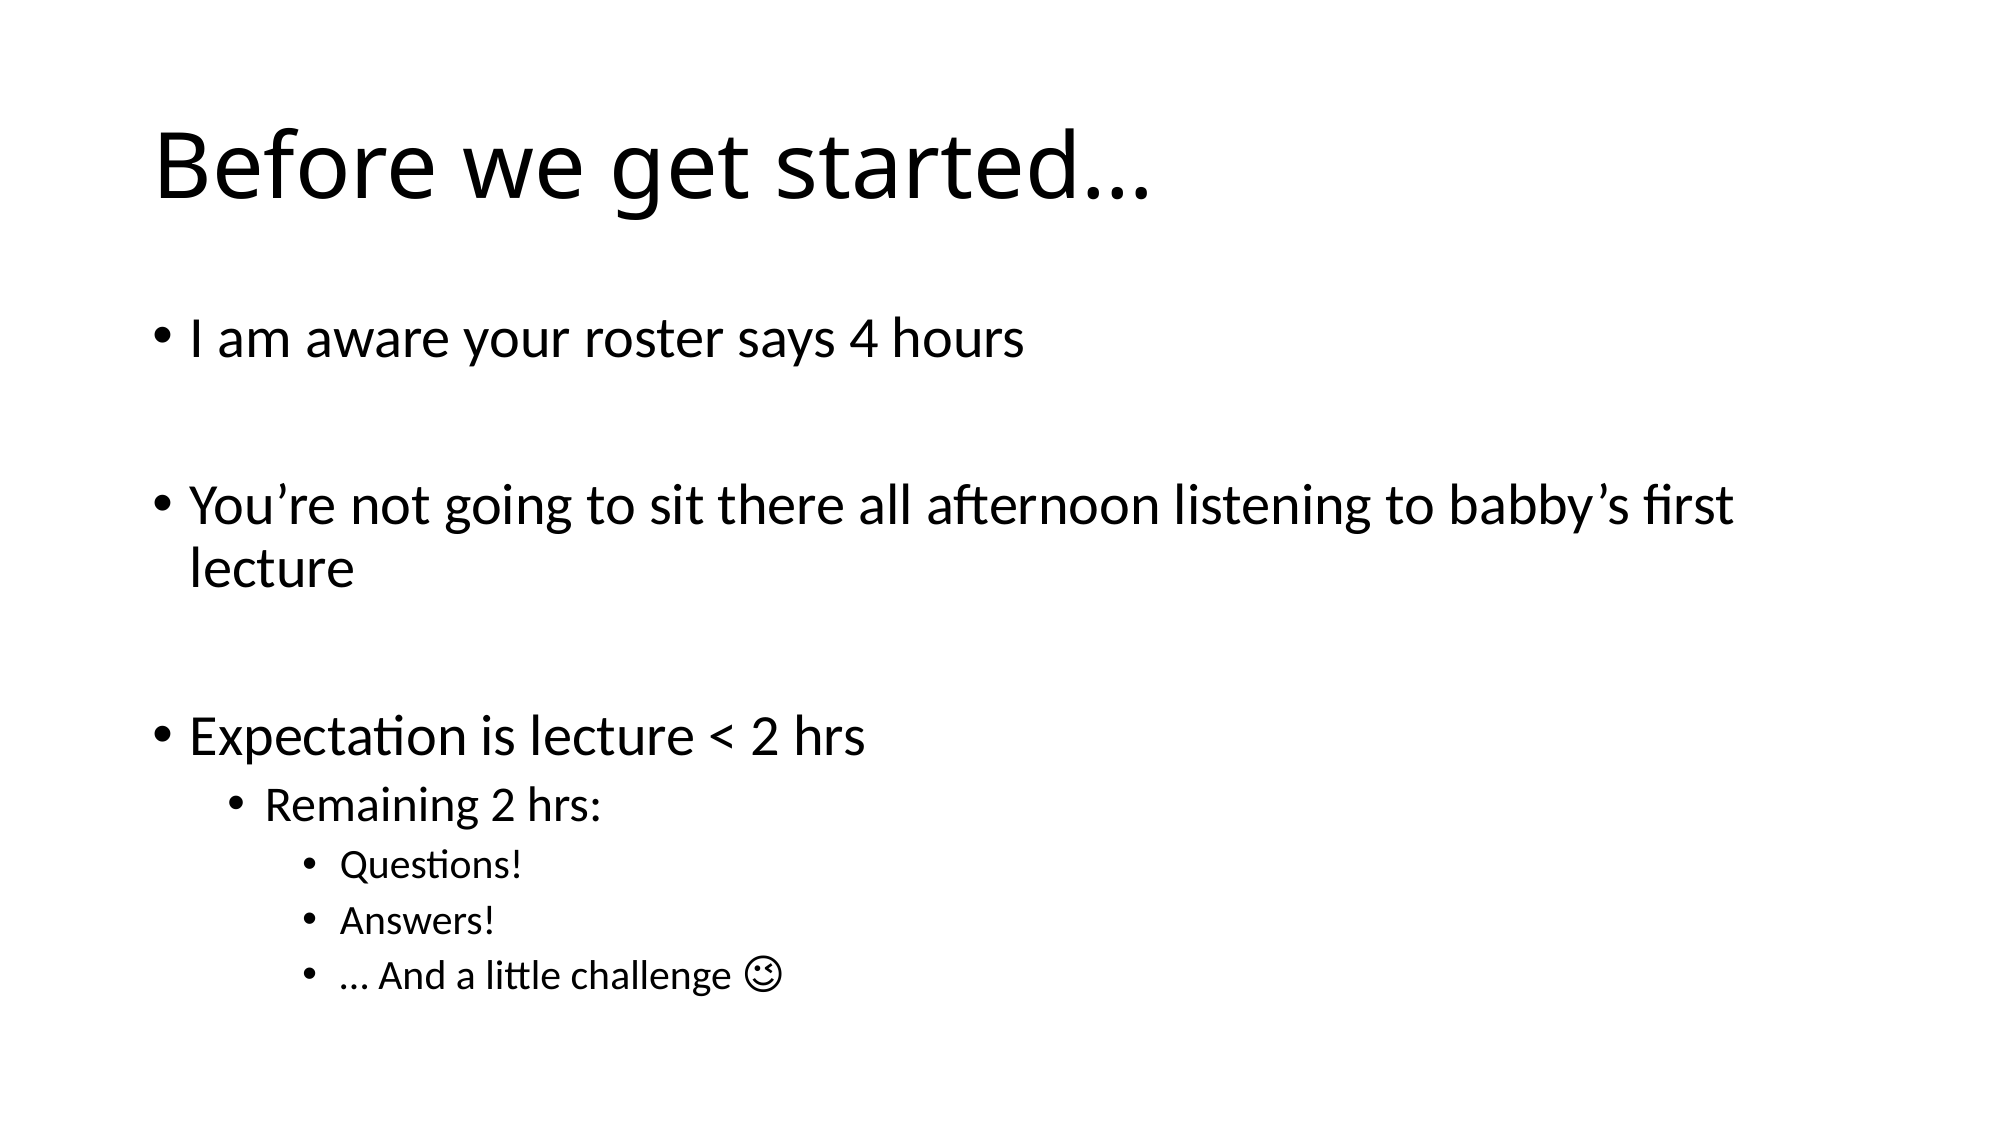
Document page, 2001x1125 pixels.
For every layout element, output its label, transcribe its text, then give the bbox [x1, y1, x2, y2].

title Before we get started… [137, 59, 1863, 278]
list I am aware your roster says 4 hours You’re not going to sit there all afternoon listening to babby’s first lecture Expectation is lecture < 2 hrs Remaining 2 hrs: Questions! Answers! … And a little challenge 😉 [137, 299, 1863, 1014]
